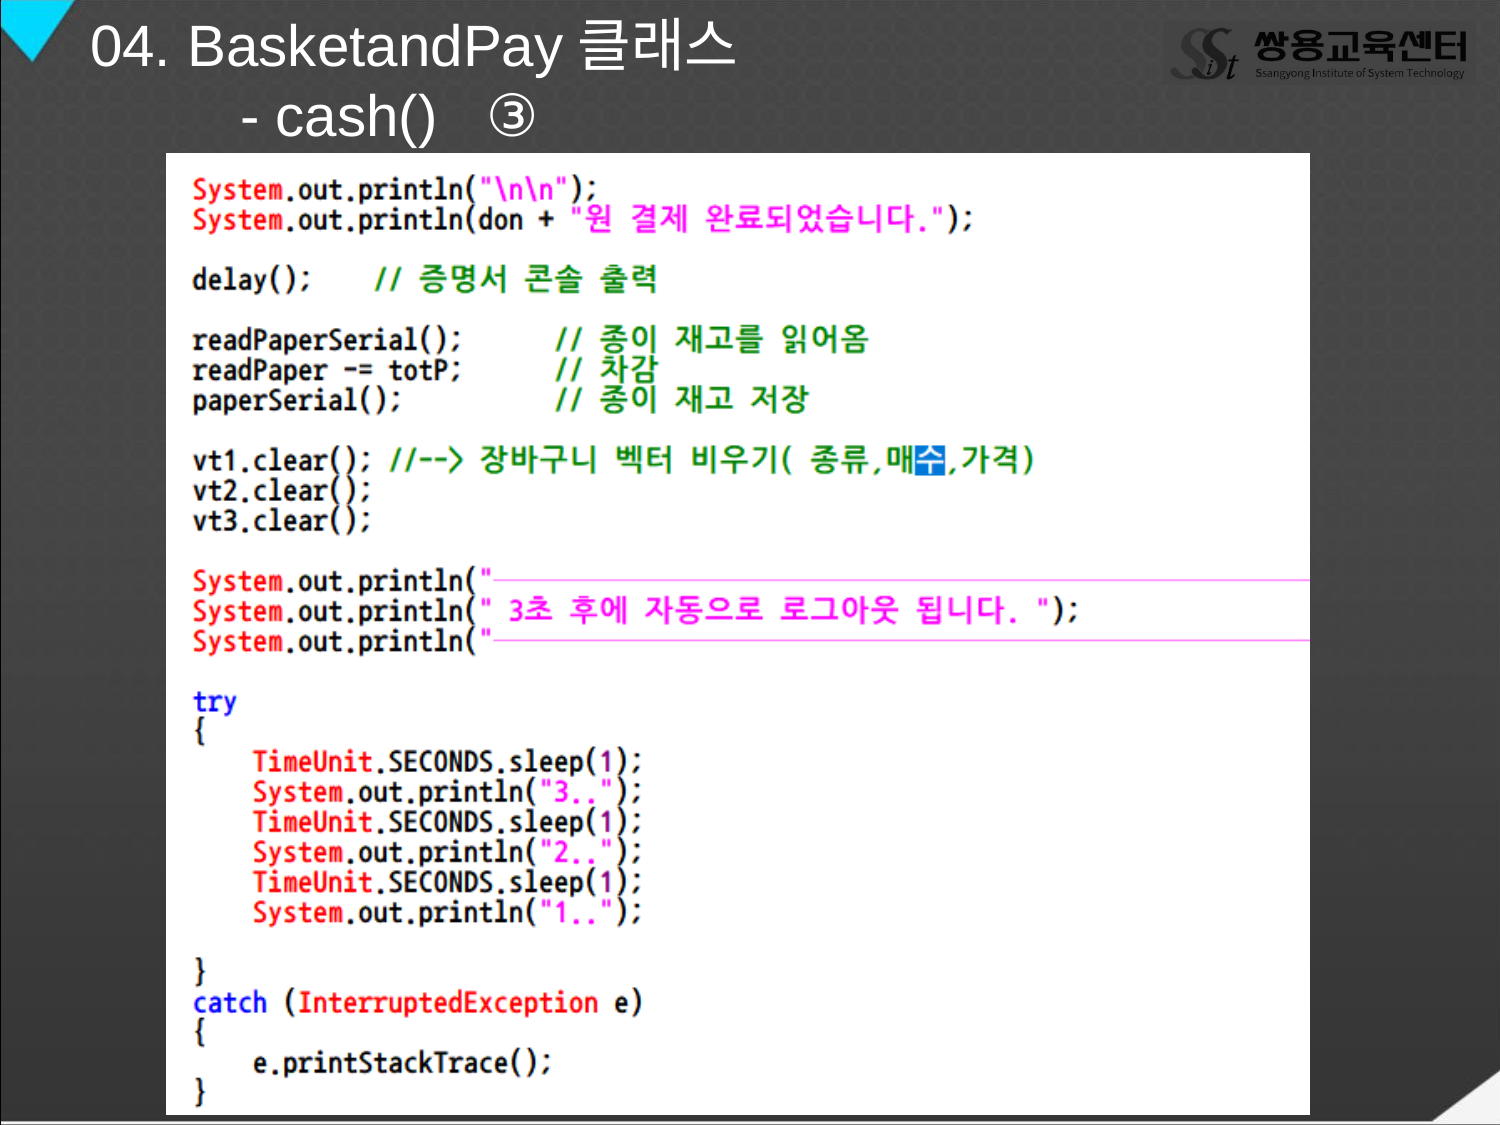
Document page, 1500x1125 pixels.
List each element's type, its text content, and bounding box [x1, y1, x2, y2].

picture [0, 0, 1500, 1125]
title 04. BasketandPay클래스 - cash() ③ [75, 43, 1050, 183]
